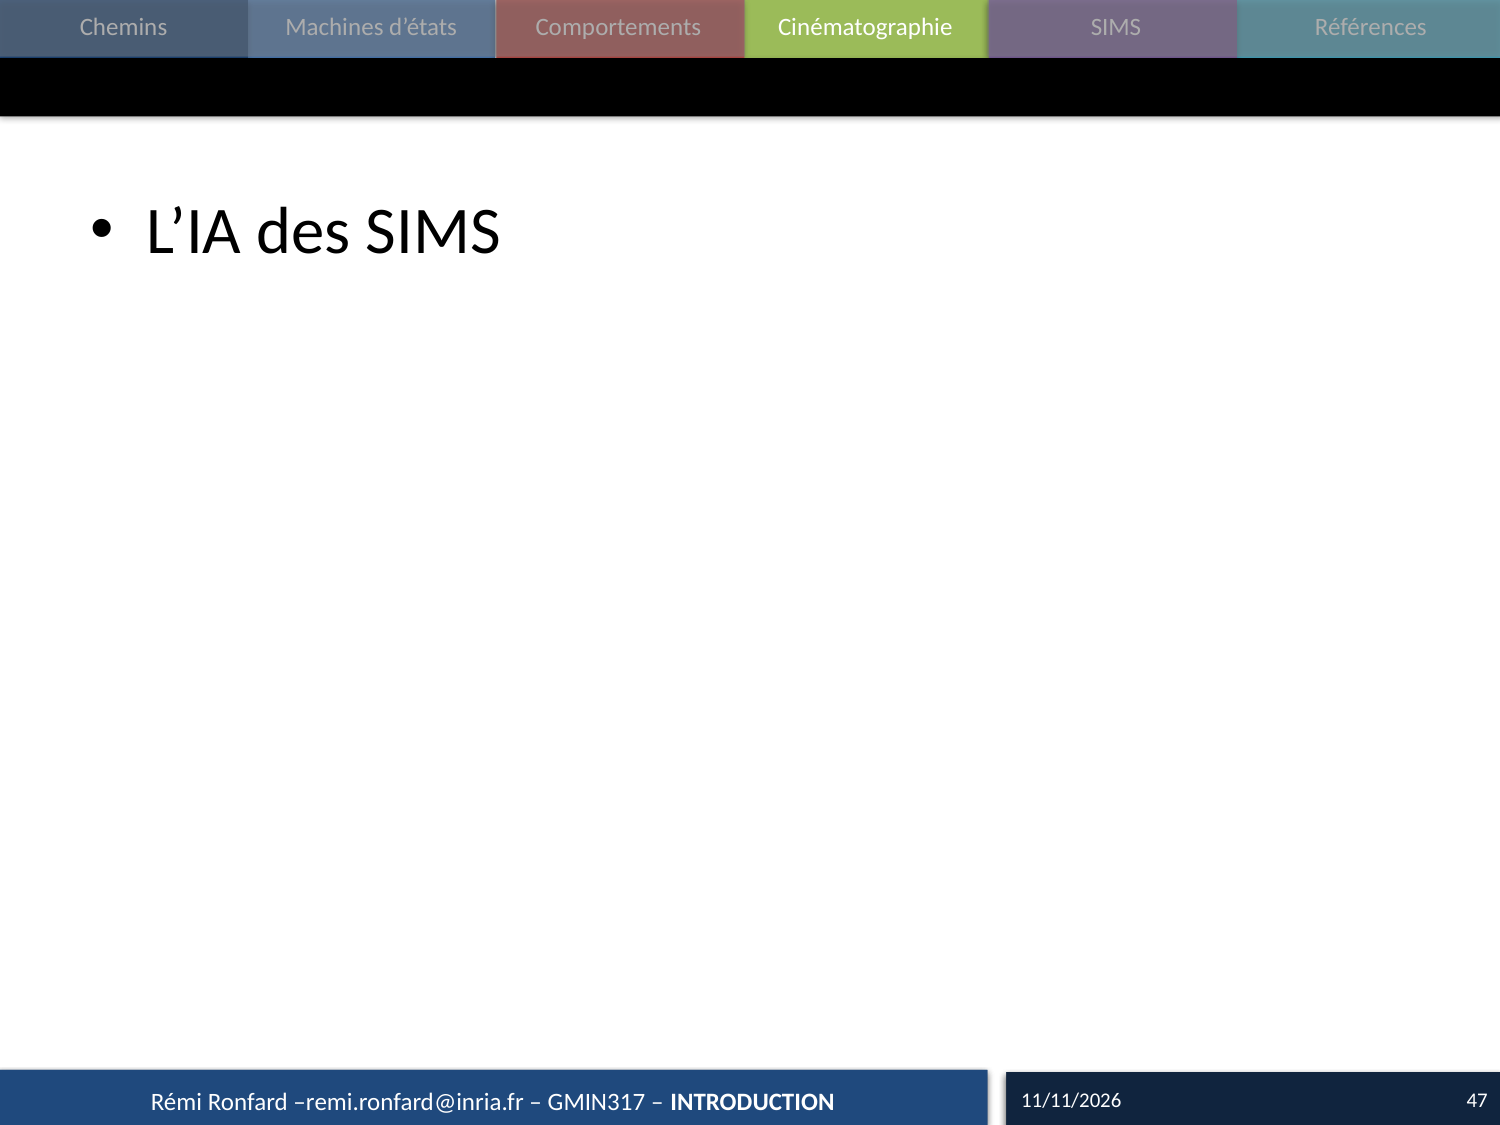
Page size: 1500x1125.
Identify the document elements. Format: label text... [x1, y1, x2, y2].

list L’IA des SIMS [75, 179, 1425, 1005]
footer Rémi Ronfard –remi.ronfard@inria.fr – GMIN317 – INTRODUCTION [0, 1072, 988, 1125]
slide_number 47 [1153, 1071, 1500, 1125]
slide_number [1006, 1070, 1153, 1125]
